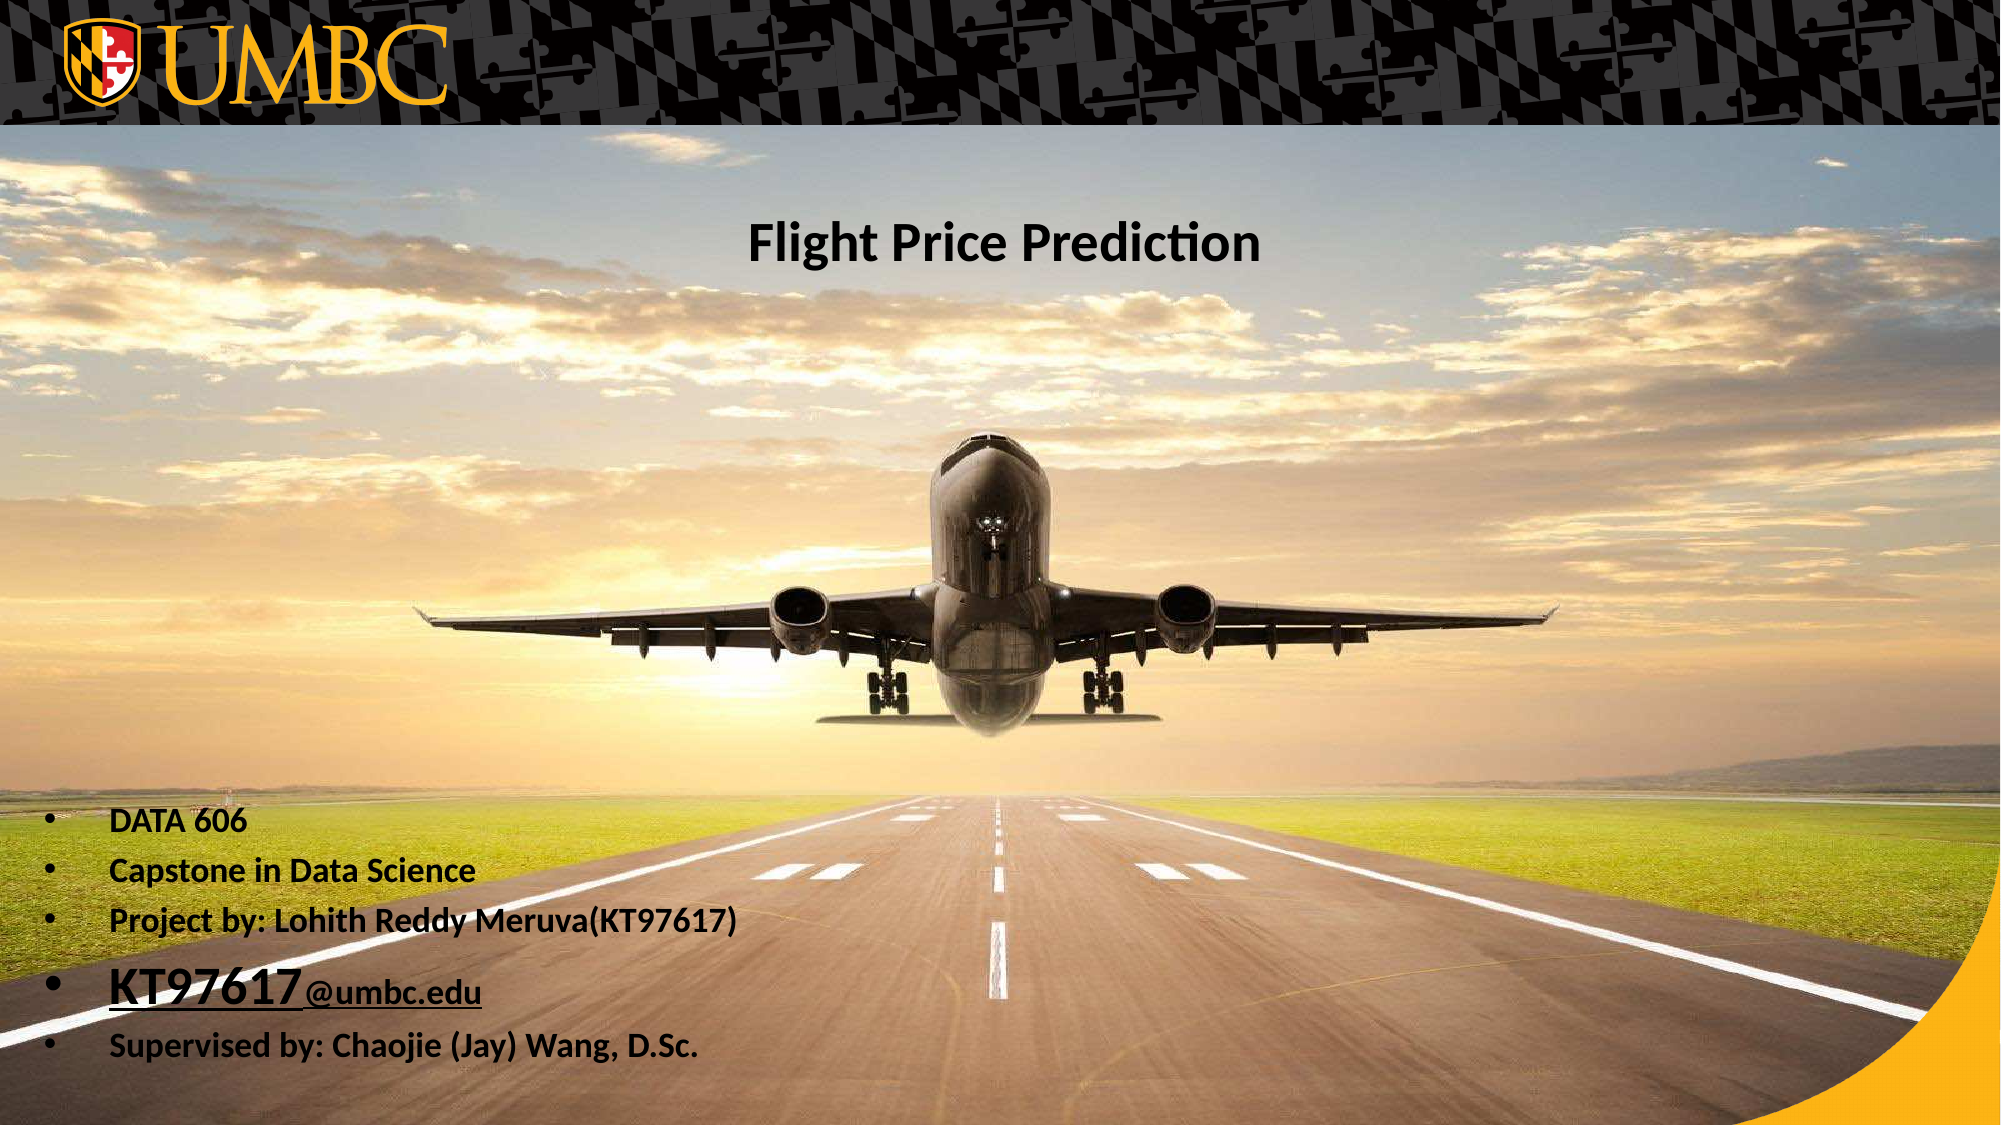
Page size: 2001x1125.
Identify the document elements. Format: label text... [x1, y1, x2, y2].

list DATA 606 Capstone in Data Science Project by: Lohith Reddy Meruva(KT97617) KT97617@umbc.edu Supervised by: Chaojie (Jay) Wang, D.Sc. [28, 488, 1000, 1079]
title Flight Price Prediction [278, 128, 1464, 281]
picture [0, 0, 2001, 1125]
